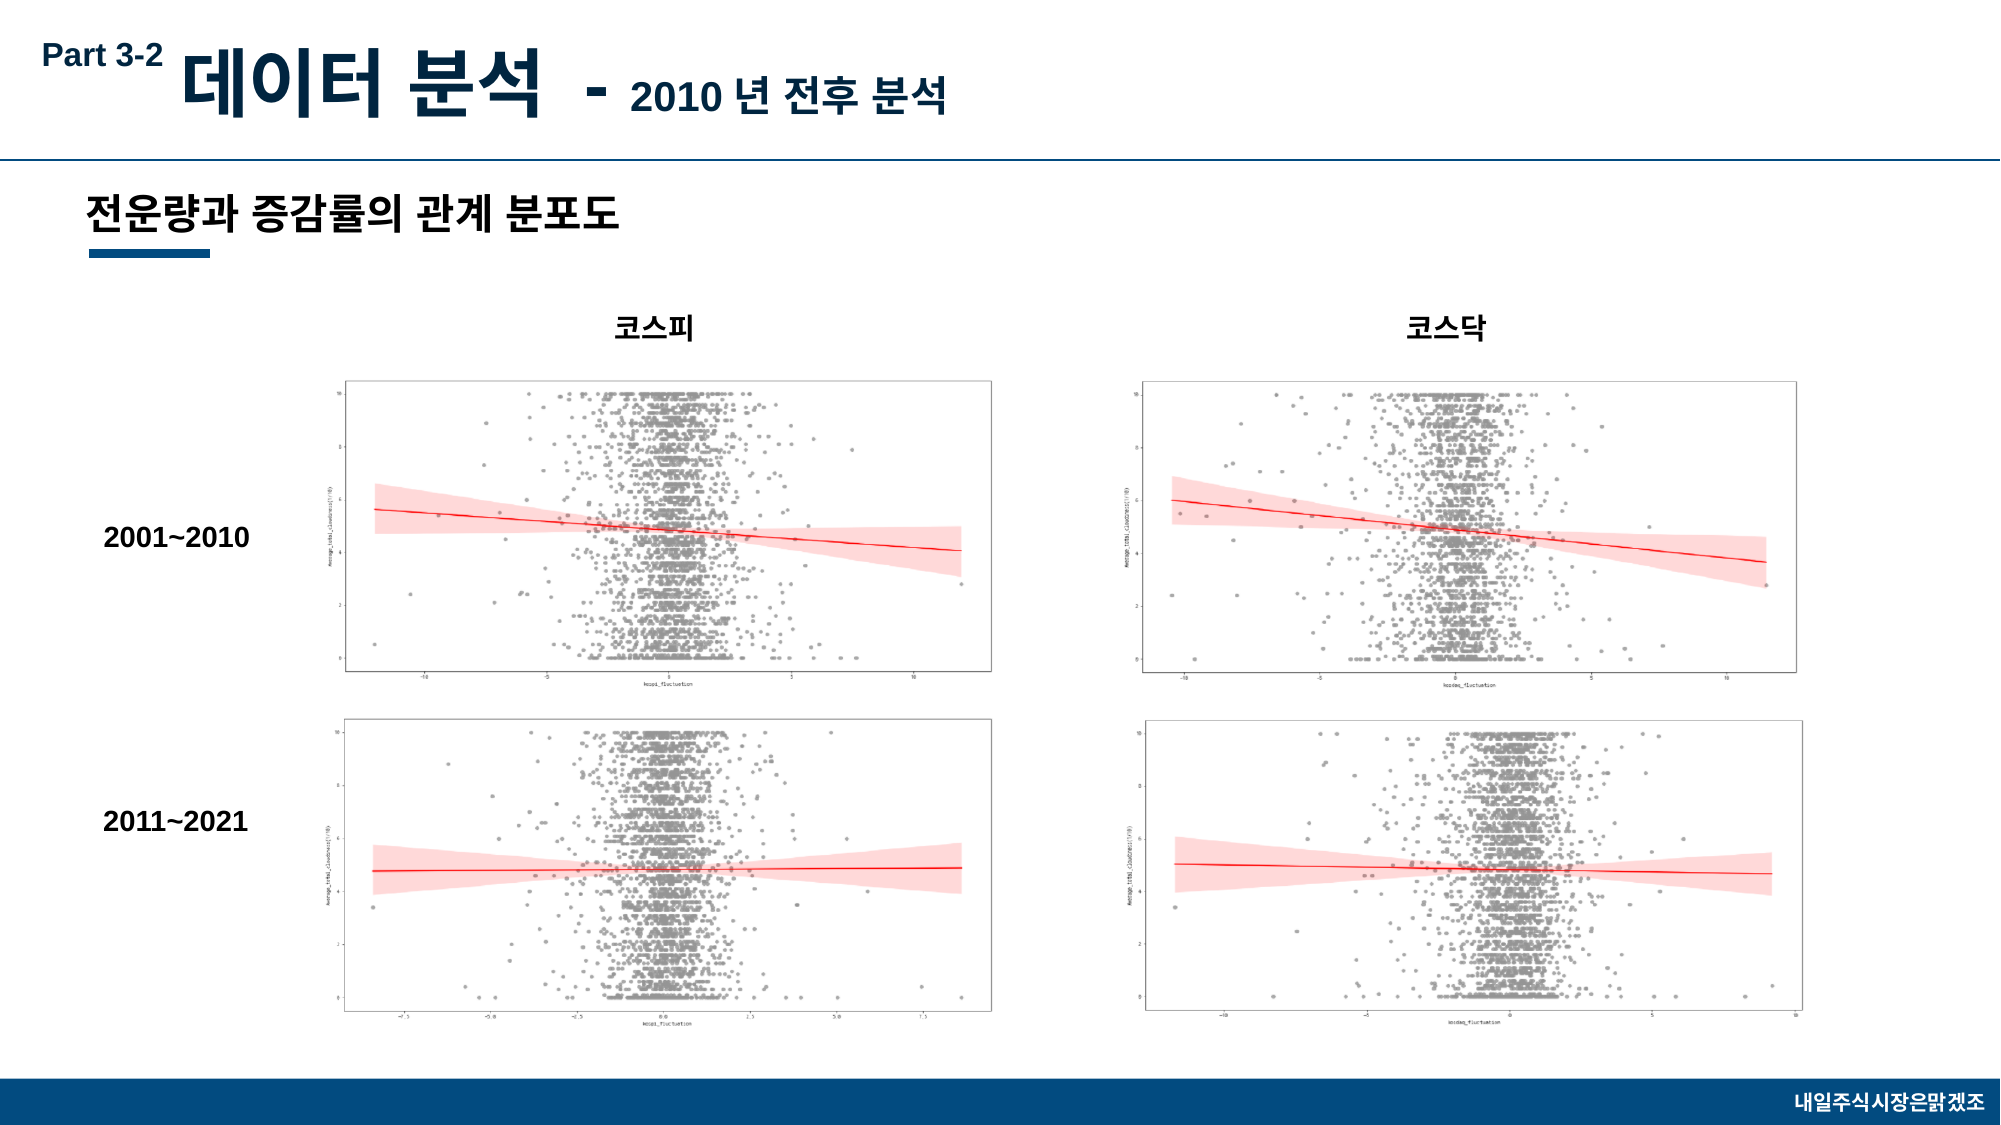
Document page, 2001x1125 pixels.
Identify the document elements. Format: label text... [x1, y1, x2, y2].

picture [1121, 716, 1806, 1027]
text_box 2001~2010 [88, 511, 293, 562]
text_box 전운량과 증감률의 관계 분포도 [70, 172, 1680, 253]
text_box 데이터 분석 - 2010년 전후 분석 [165, 28, 996, 134]
text_box 코스피 [346, 295, 964, 361]
picture [317, 714, 1000, 1029]
text_box 2011~2021 [88, 794, 292, 845]
picture [318, 377, 999, 690]
text_box 내일주식시장은맑겠조 [0, 1078, 2000, 1125]
picture [1113, 377, 1806, 692]
text_box 코스닥 [1138, 295, 1756, 361]
text_box Part 3-2 [26, 26, 181, 81]
